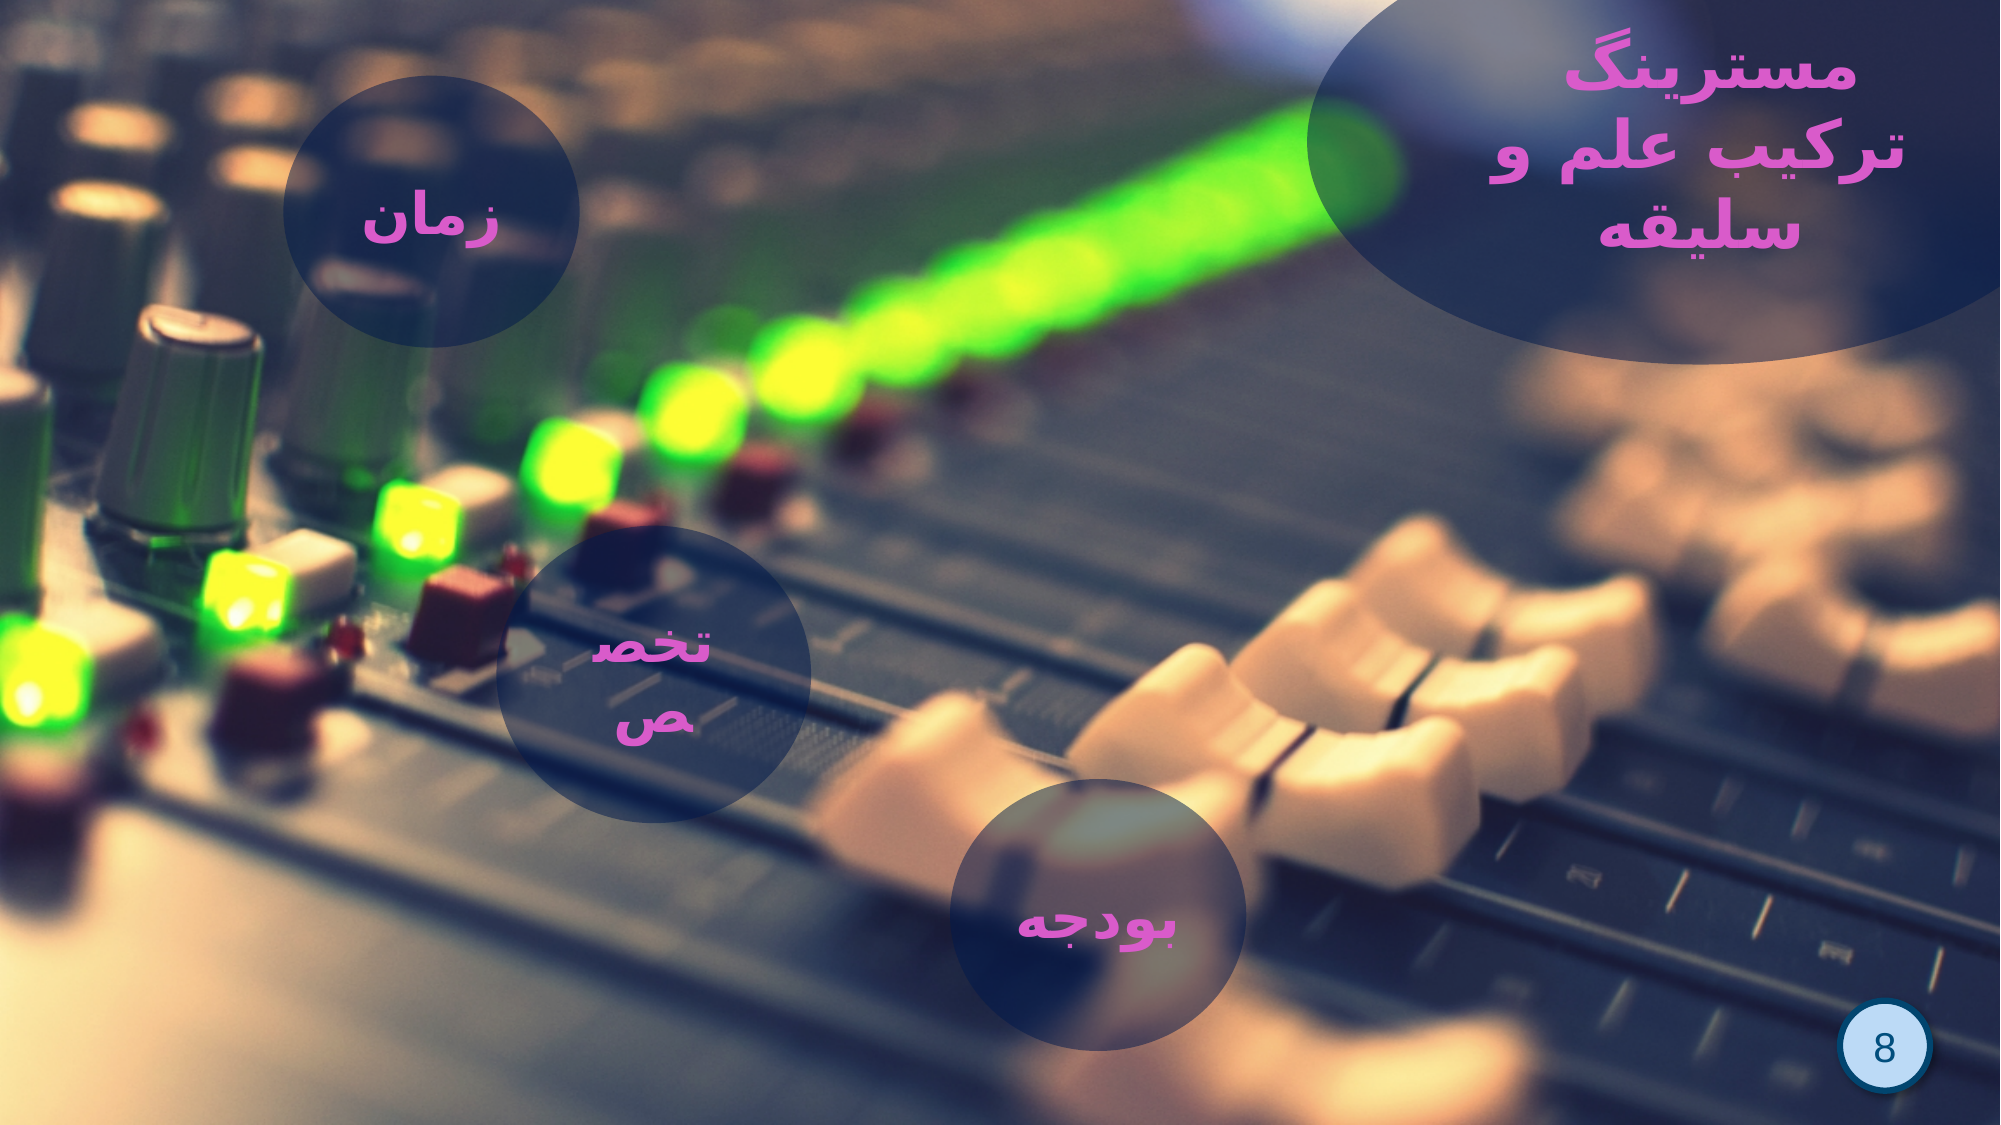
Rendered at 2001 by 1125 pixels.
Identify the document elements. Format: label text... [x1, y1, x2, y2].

text_box 8 [1838, 999, 1932, 1092]
text_box زمان [283, 75, 580, 348]
text_box تخصص [496, 525, 812, 824]
text_box مسترینگ ترکیب علم و سلیقه [1307, 0, 2000, 365]
text_box بودجه [950, 778, 1247, 1052]
